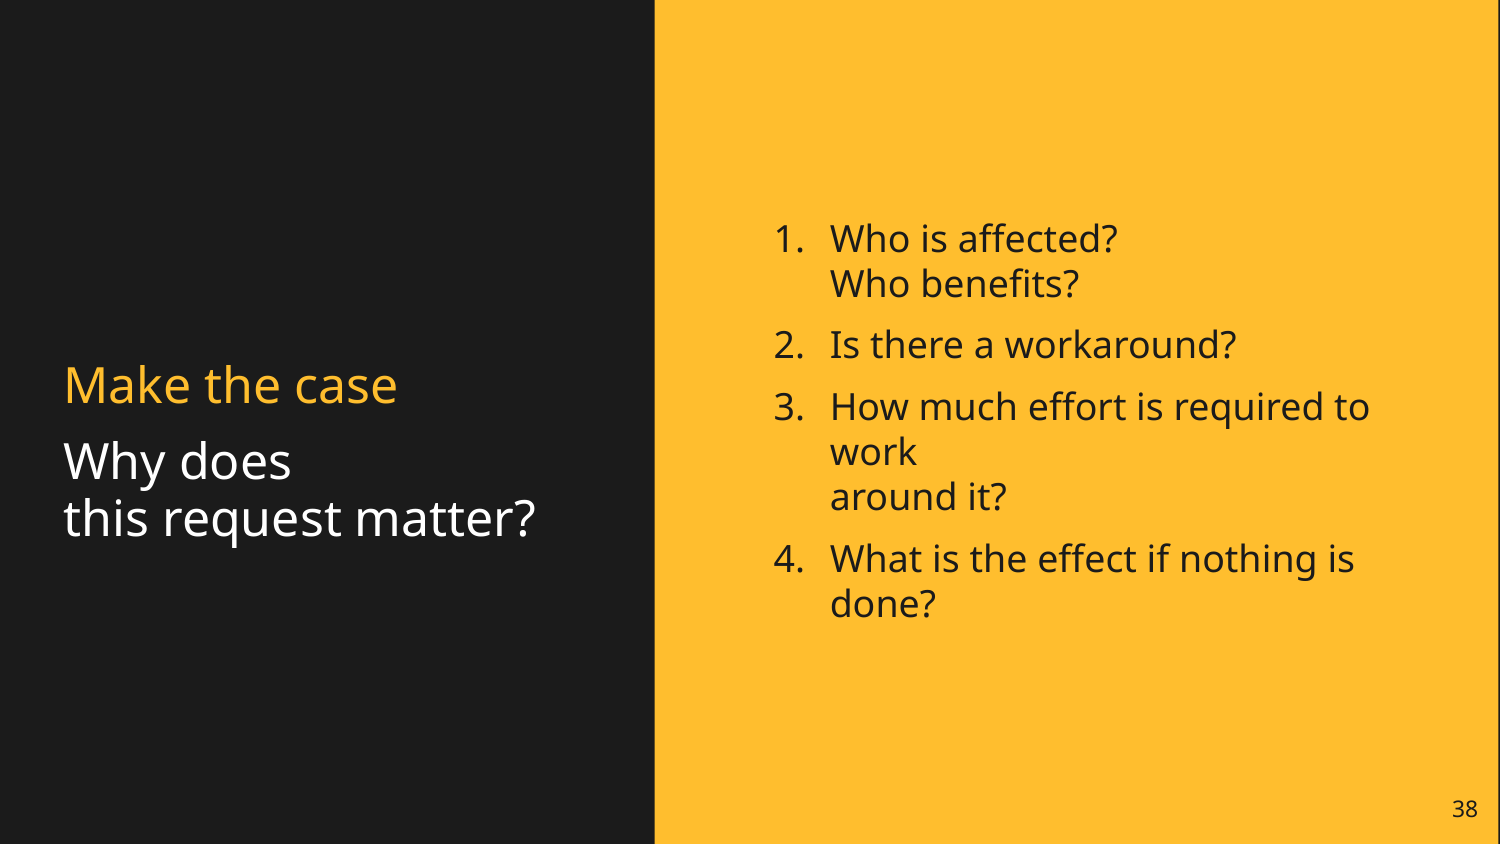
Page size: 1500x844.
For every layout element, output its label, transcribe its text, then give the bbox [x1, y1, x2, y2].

list Who is affected? Who benefits? Is there a workaround? How much effort is required to work around it? What is the effect if nothing is done? [739, 64, 1447, 776]
slide_number 38 [1403, 779, 1494, 844]
list Why does this request matter? [48, 418, 645, 776]
title Make the case [48, 110, 638, 418]
